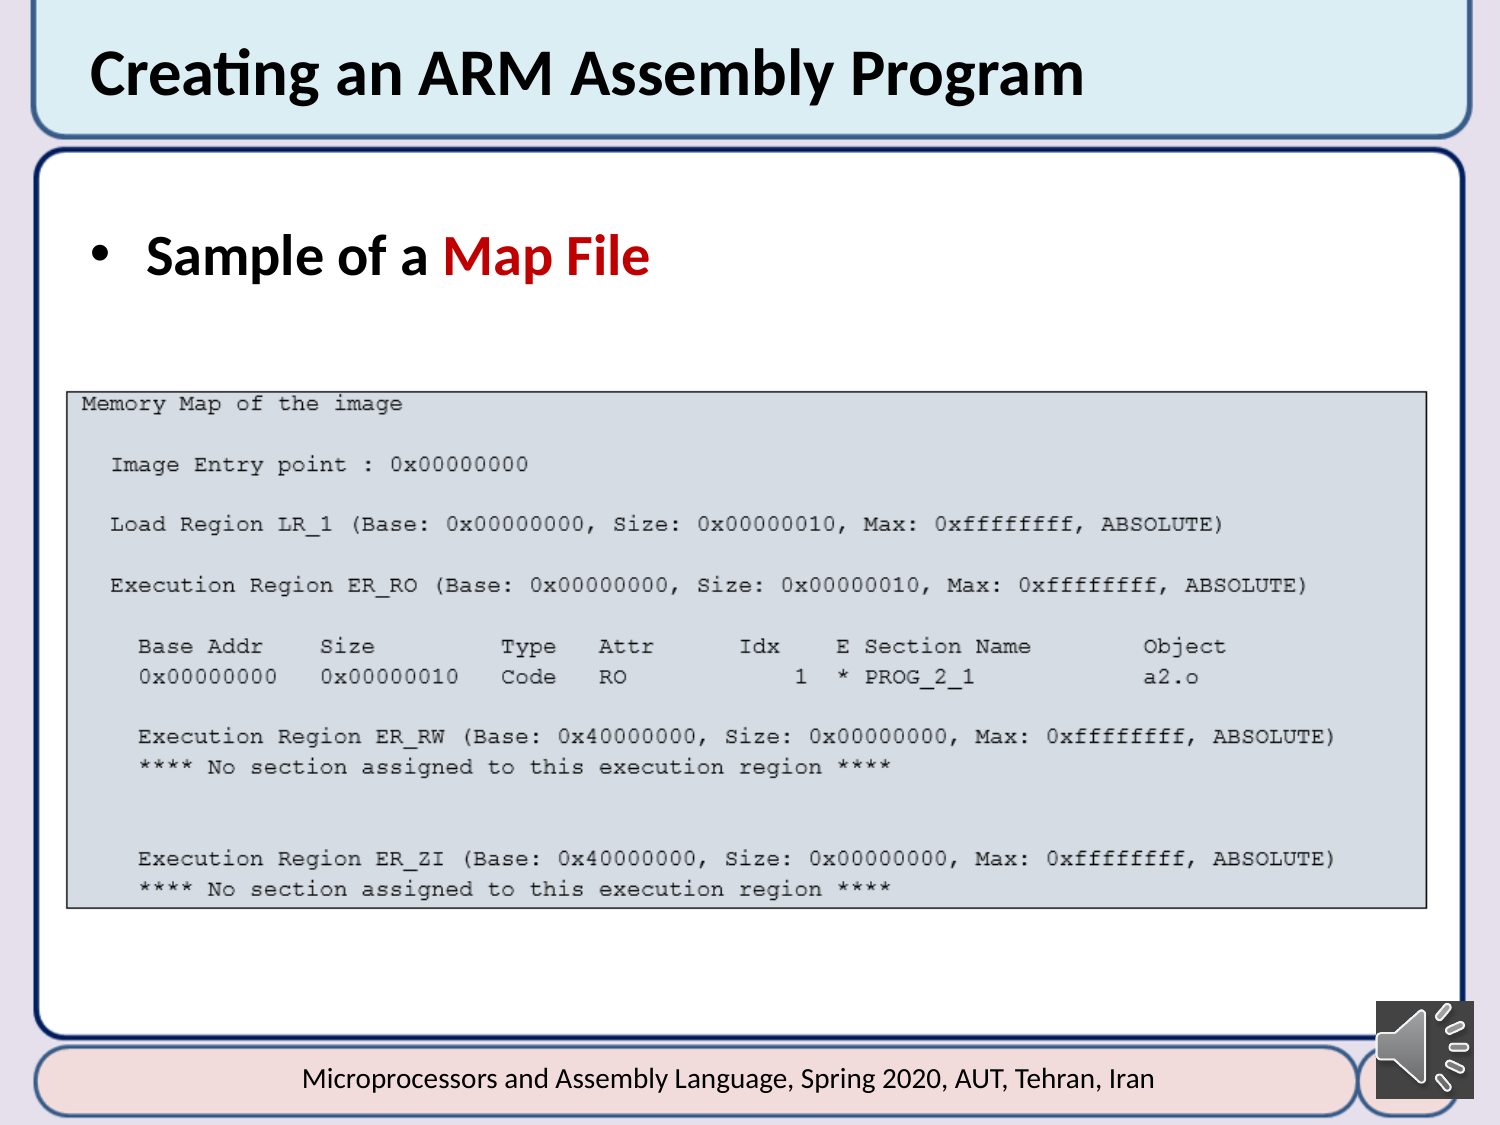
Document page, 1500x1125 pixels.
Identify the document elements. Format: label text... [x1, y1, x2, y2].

picture [0, 0, 1500, 1125]
text_box Microprocessors and Assembly Language, Spring 2020, AUT, Tehran, Iran [162, 1051, 1288, 1102]
slide_number 15 [1363, 1049, 1453, 1110]
title Creating an ARM Assembly Program [75, 0, 1425, 138]
text_box Sample of a Map File [75, 174, 1463, 295]
